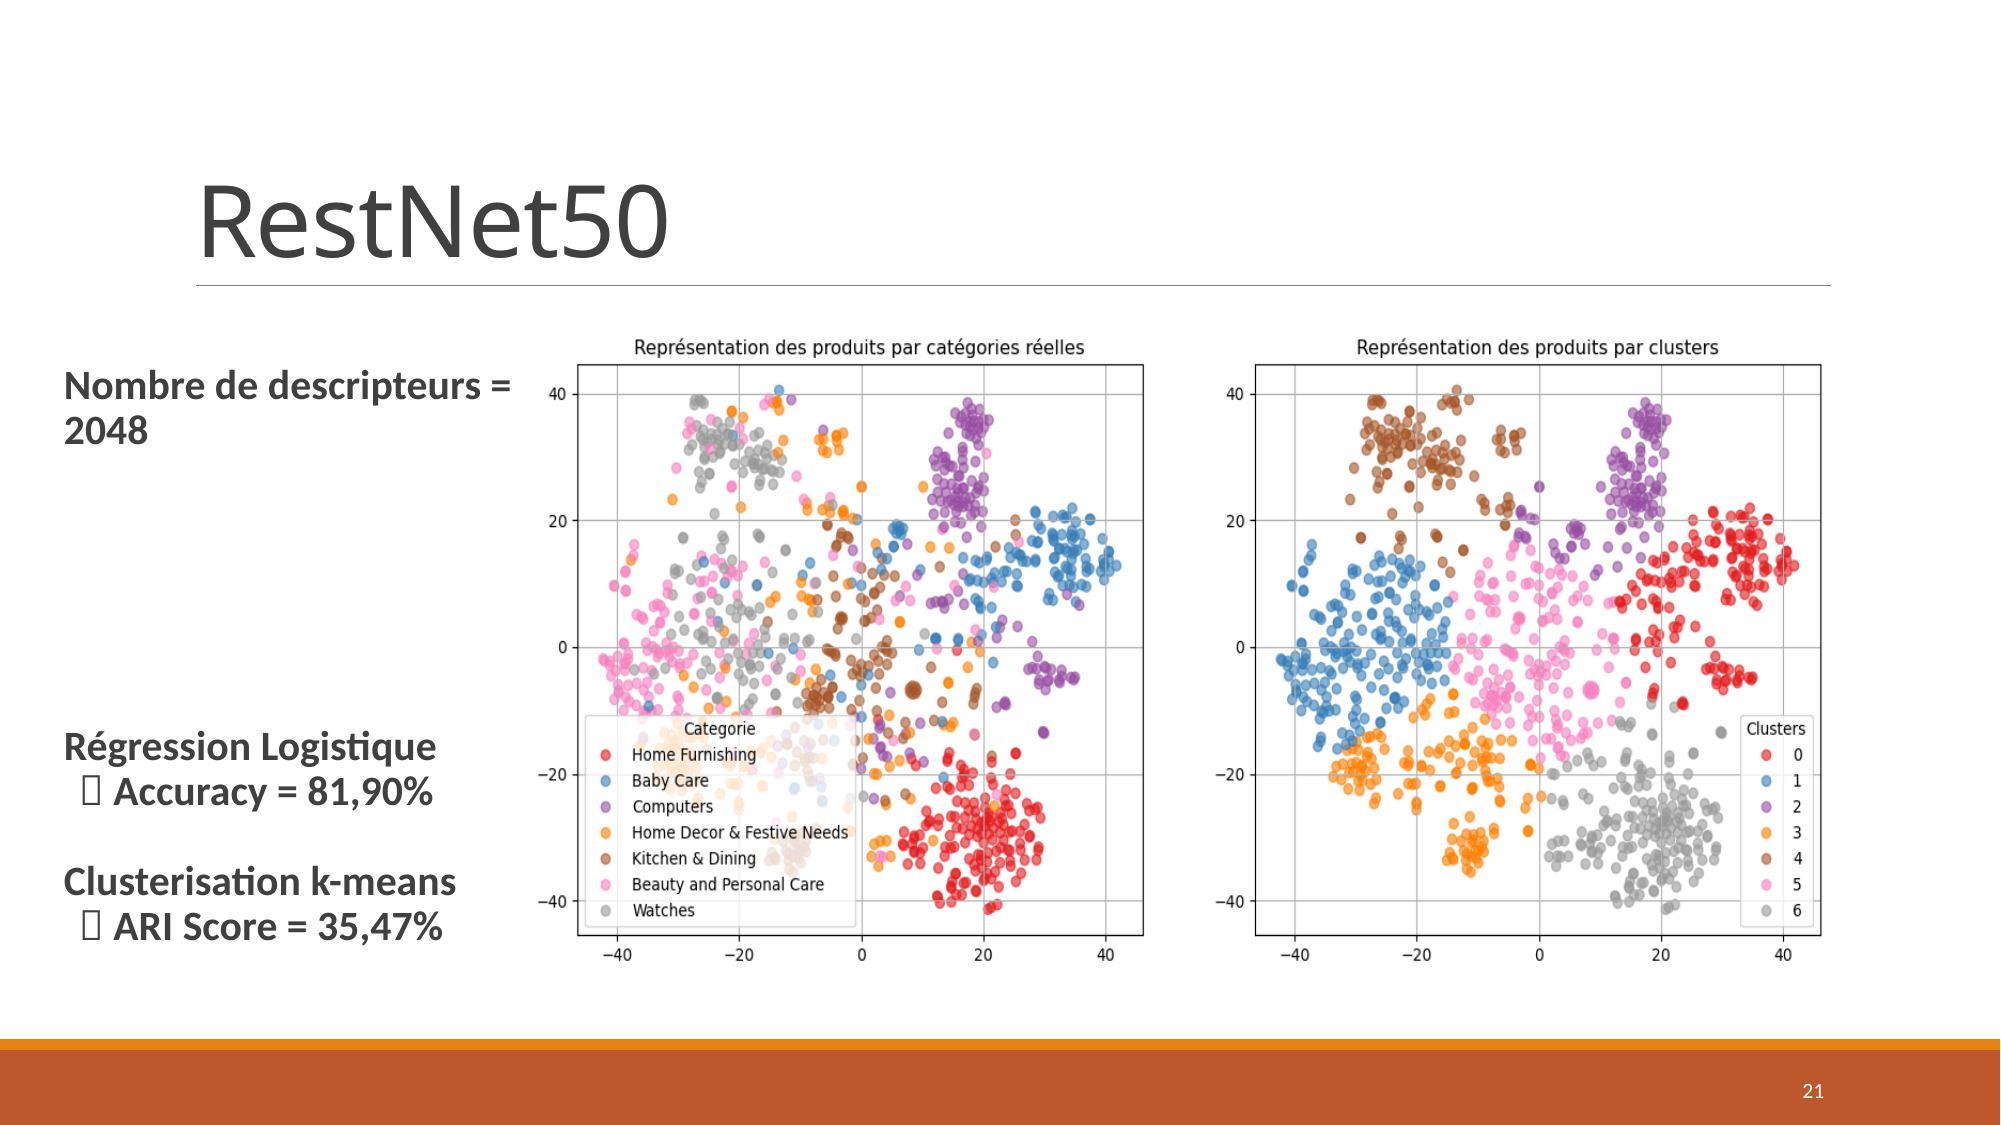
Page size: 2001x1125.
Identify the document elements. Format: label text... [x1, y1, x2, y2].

slide_number 21 [1624, 1059, 1840, 1120]
picture [524, 326, 1831, 977]
text_box Nombre de descripteurs = 2048 Régression Logistique  Accuracy = 81,90% Clusterisation k-means  ARI Score = 35,47% [63, 356, 520, 1019]
title RestNet50 [180, 47, 1830, 285]
